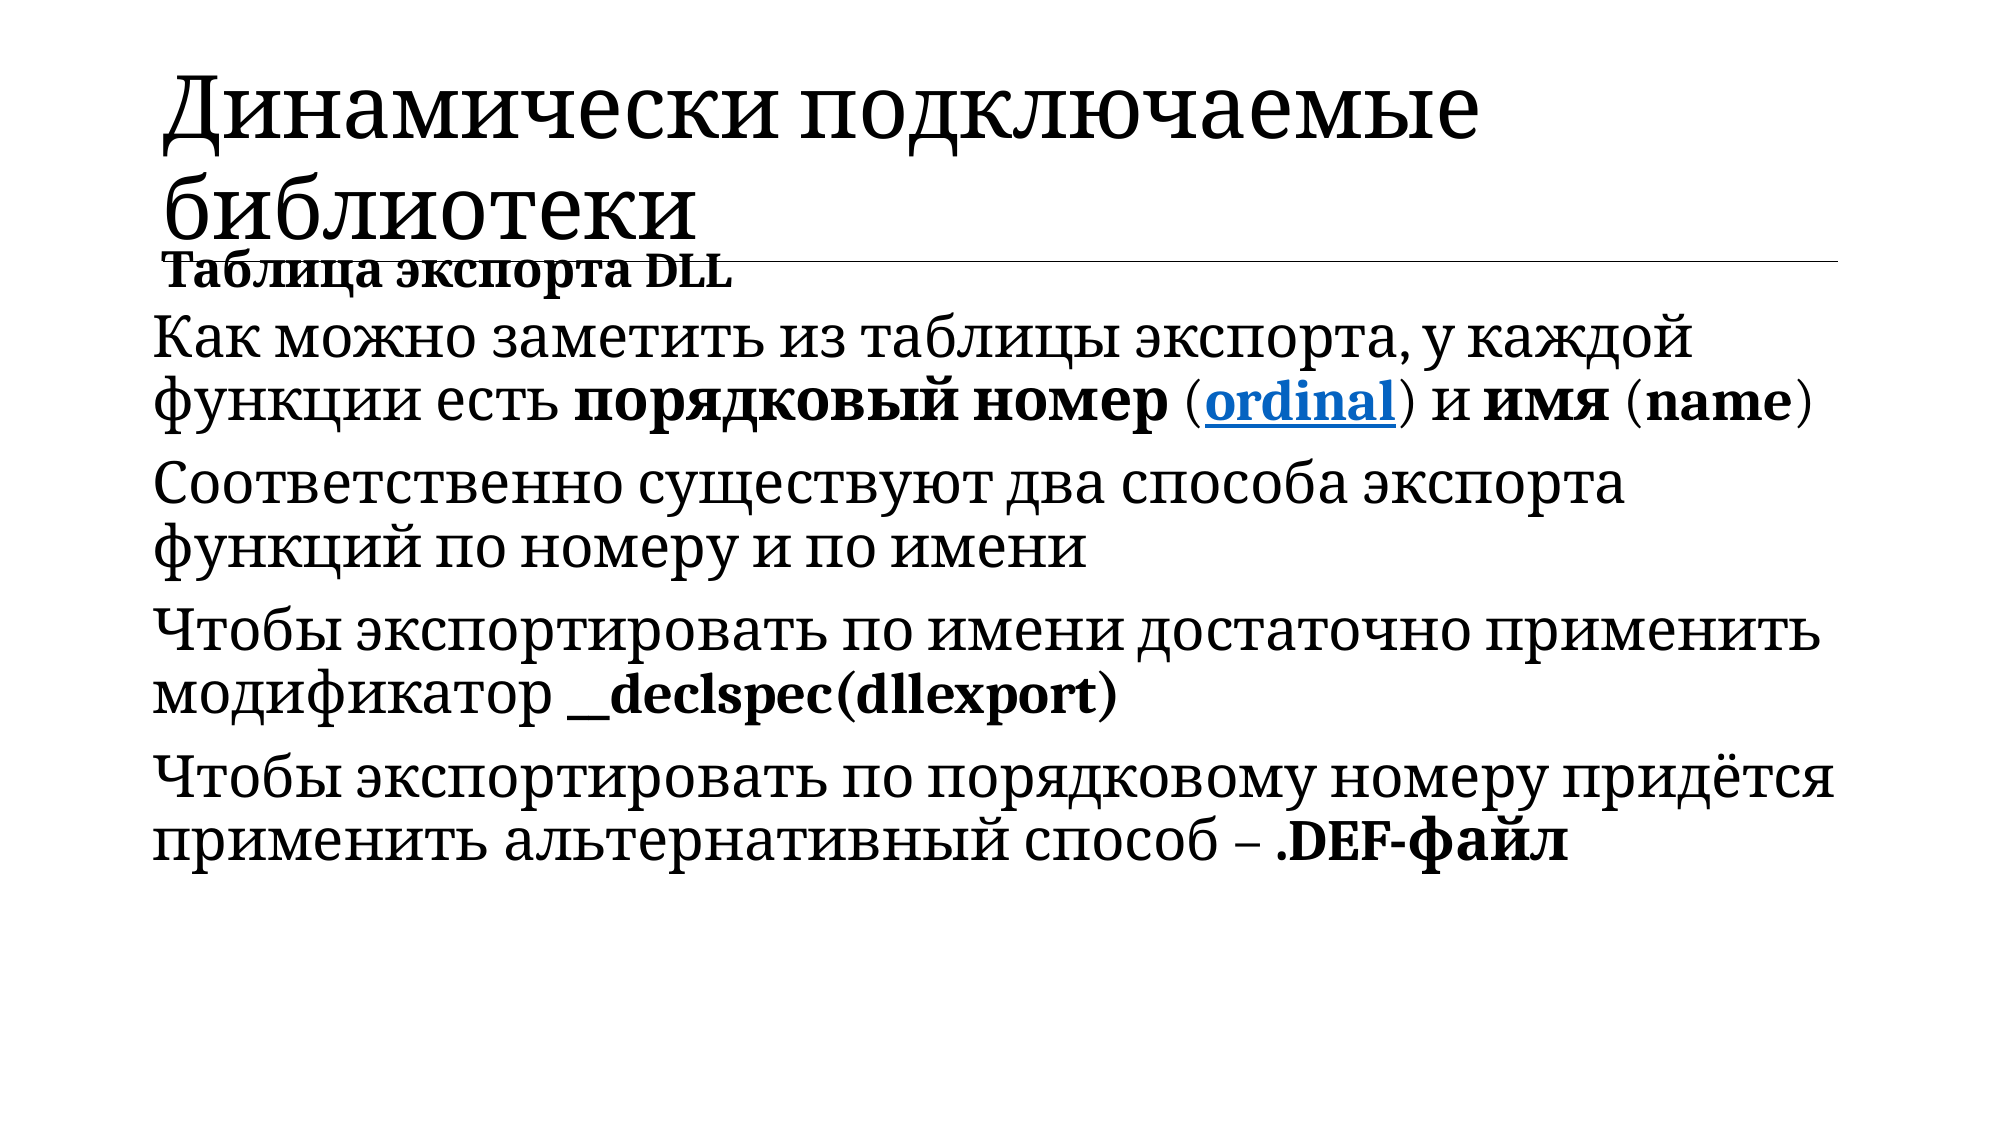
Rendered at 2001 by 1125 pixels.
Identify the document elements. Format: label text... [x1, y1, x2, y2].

list Как можно заметить из таблицы экспорта, у каждой функции есть порядковый номер (ordinal) и имя (name) Соответственно существуют два способа экспорта функций по номеру и по имени Чтобы экспортировать по имени достаточно применить модификатор __declspec(dllexport) Чтобы экспортировать по порядковому номеру придётся применить альтернативный способ – .DEF-файл [137, 299, 1863, 1014]
text_box Таблица экспорта DLL [146, 230, 1146, 299]
table_header Динамически подключаемые библиотеки [163, 60, 1838, 261]
